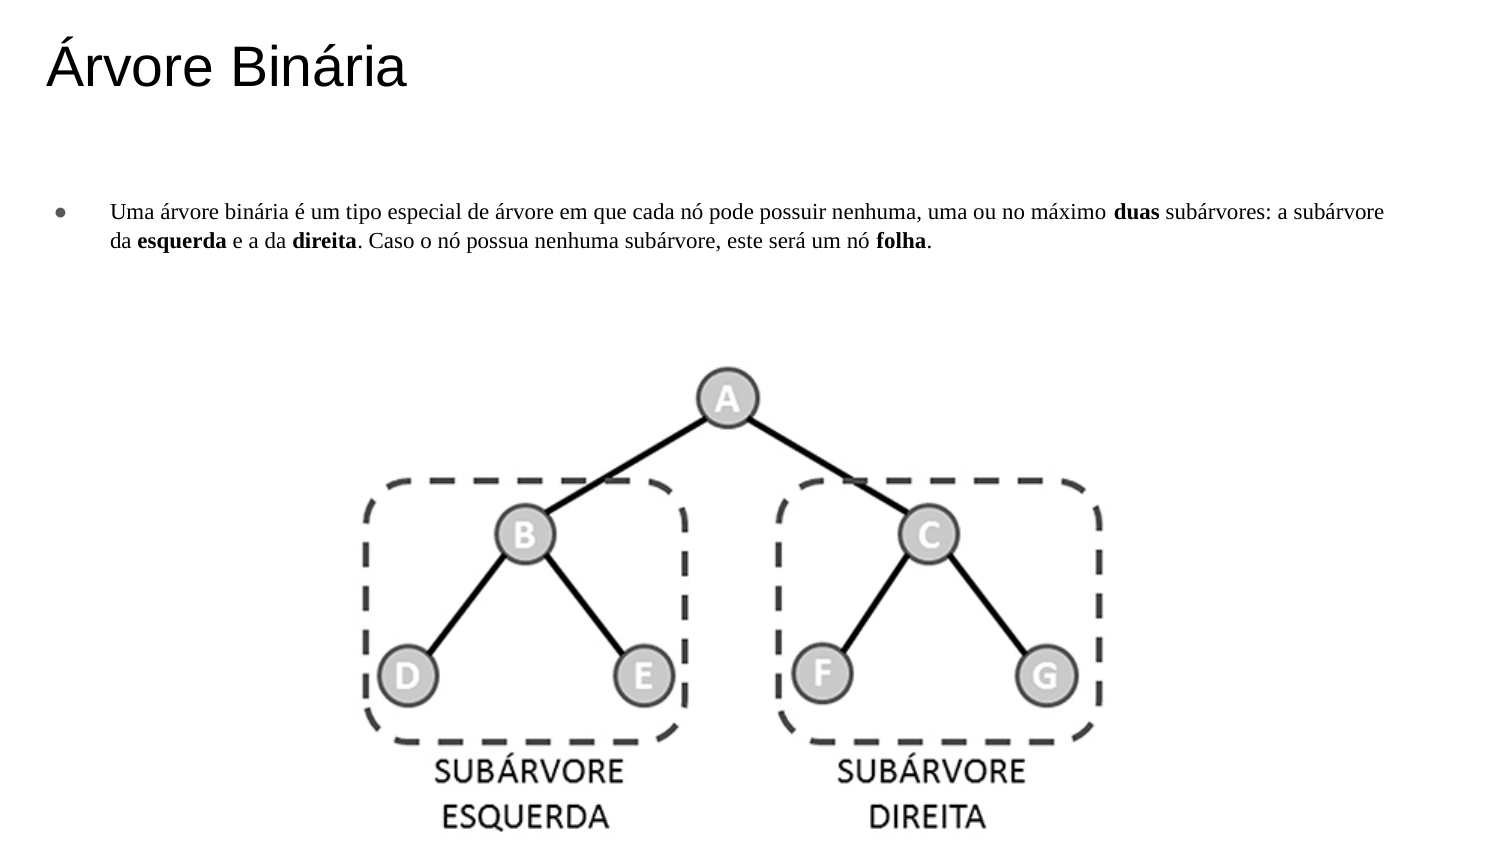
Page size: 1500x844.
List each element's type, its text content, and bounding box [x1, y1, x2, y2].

list Uma árvore binária é um tipo especial de árvore em que cada nó pode possuir nenhuma, uma ou no máximo duas subárvores: a subárvore da esquerda e a da direita. Caso o nó possua nenhuma subárvore, este será um nó folha. [19, 180, 1418, 357]
picture [0, 358, 1495, 844]
title Árvore Binária [31, 19, 1430, 114]
